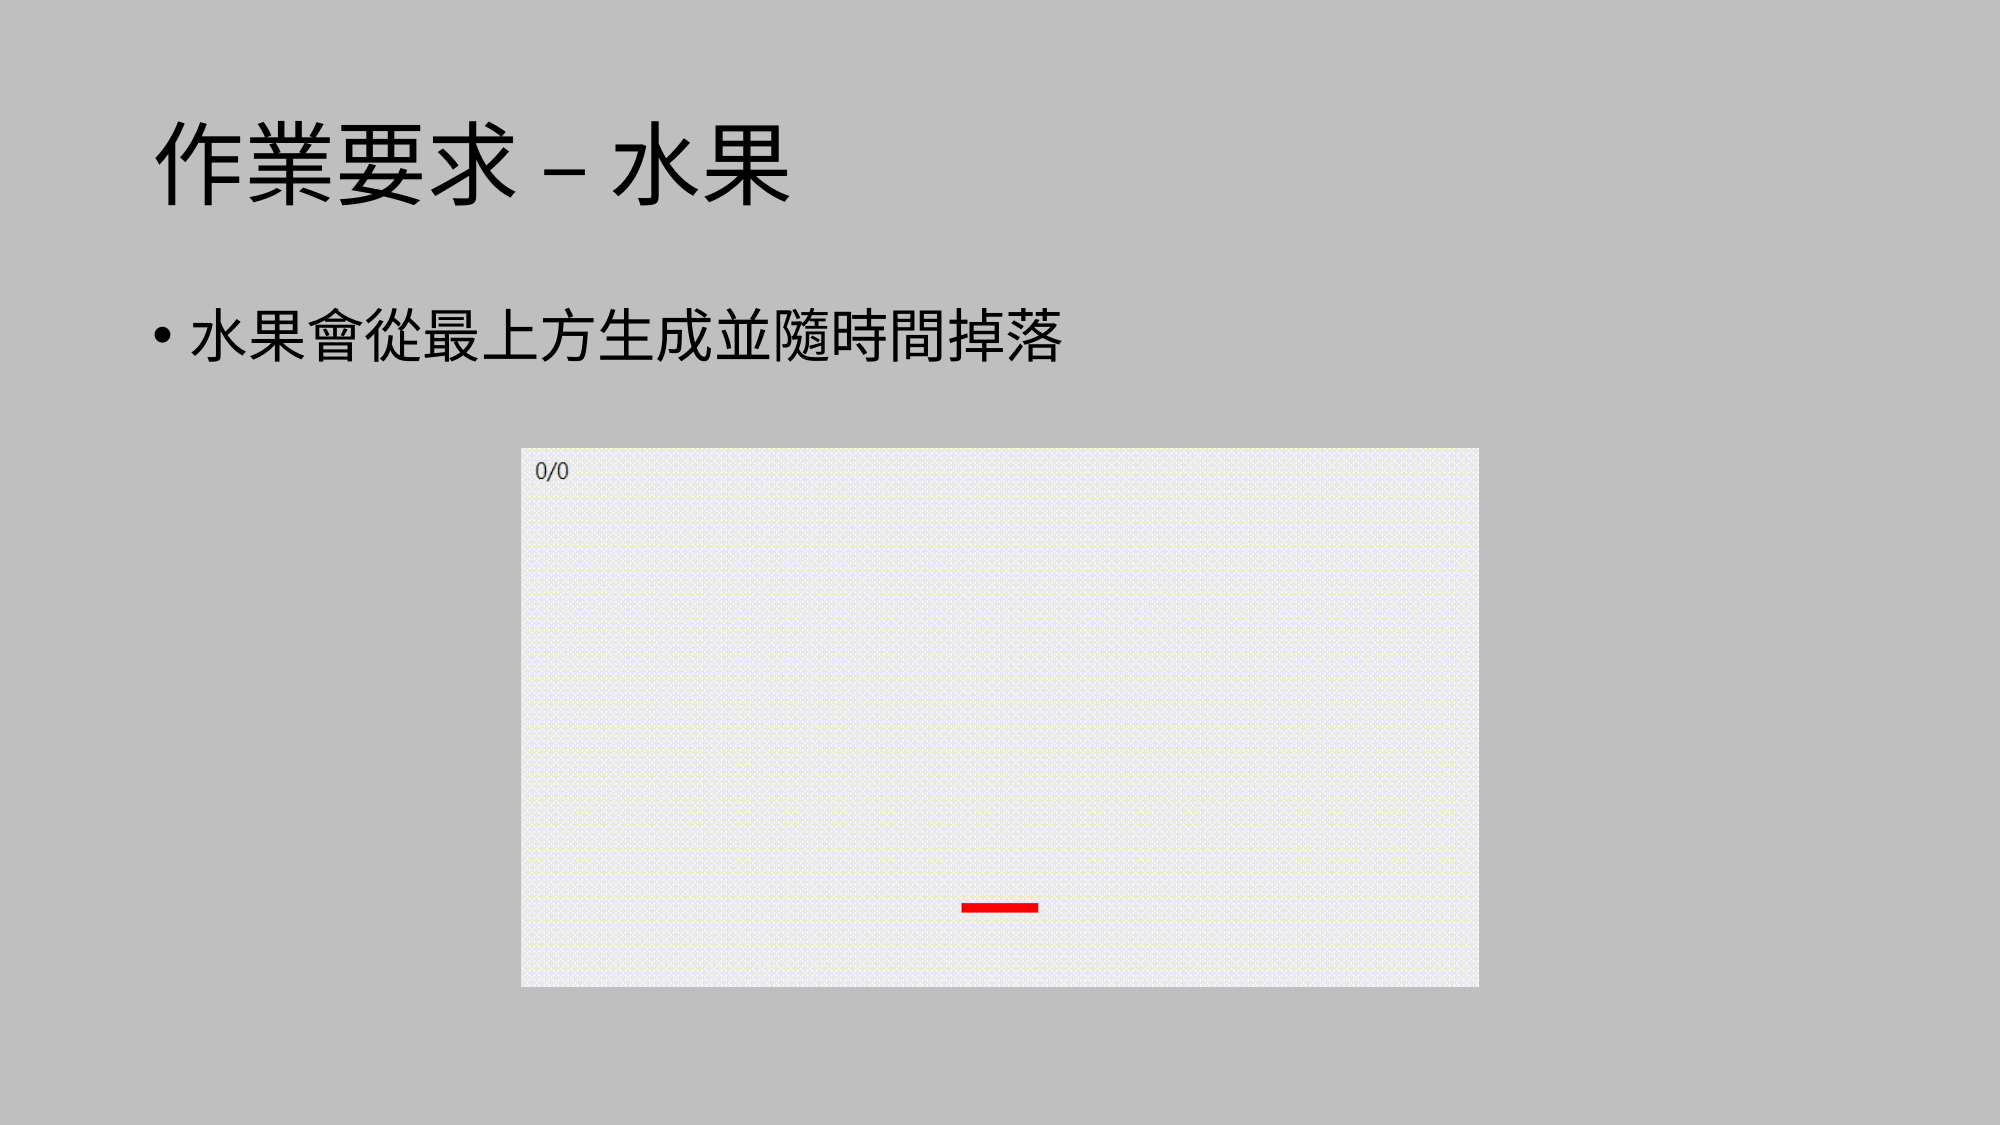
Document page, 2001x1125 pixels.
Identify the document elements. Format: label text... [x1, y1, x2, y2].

list 水果會從最上方生成並隨時間掉落 [137, 299, 1863, 1014]
title 作業要求 – 水果 [137, 59, 1863, 278]
picture [521, 448, 1479, 988]
